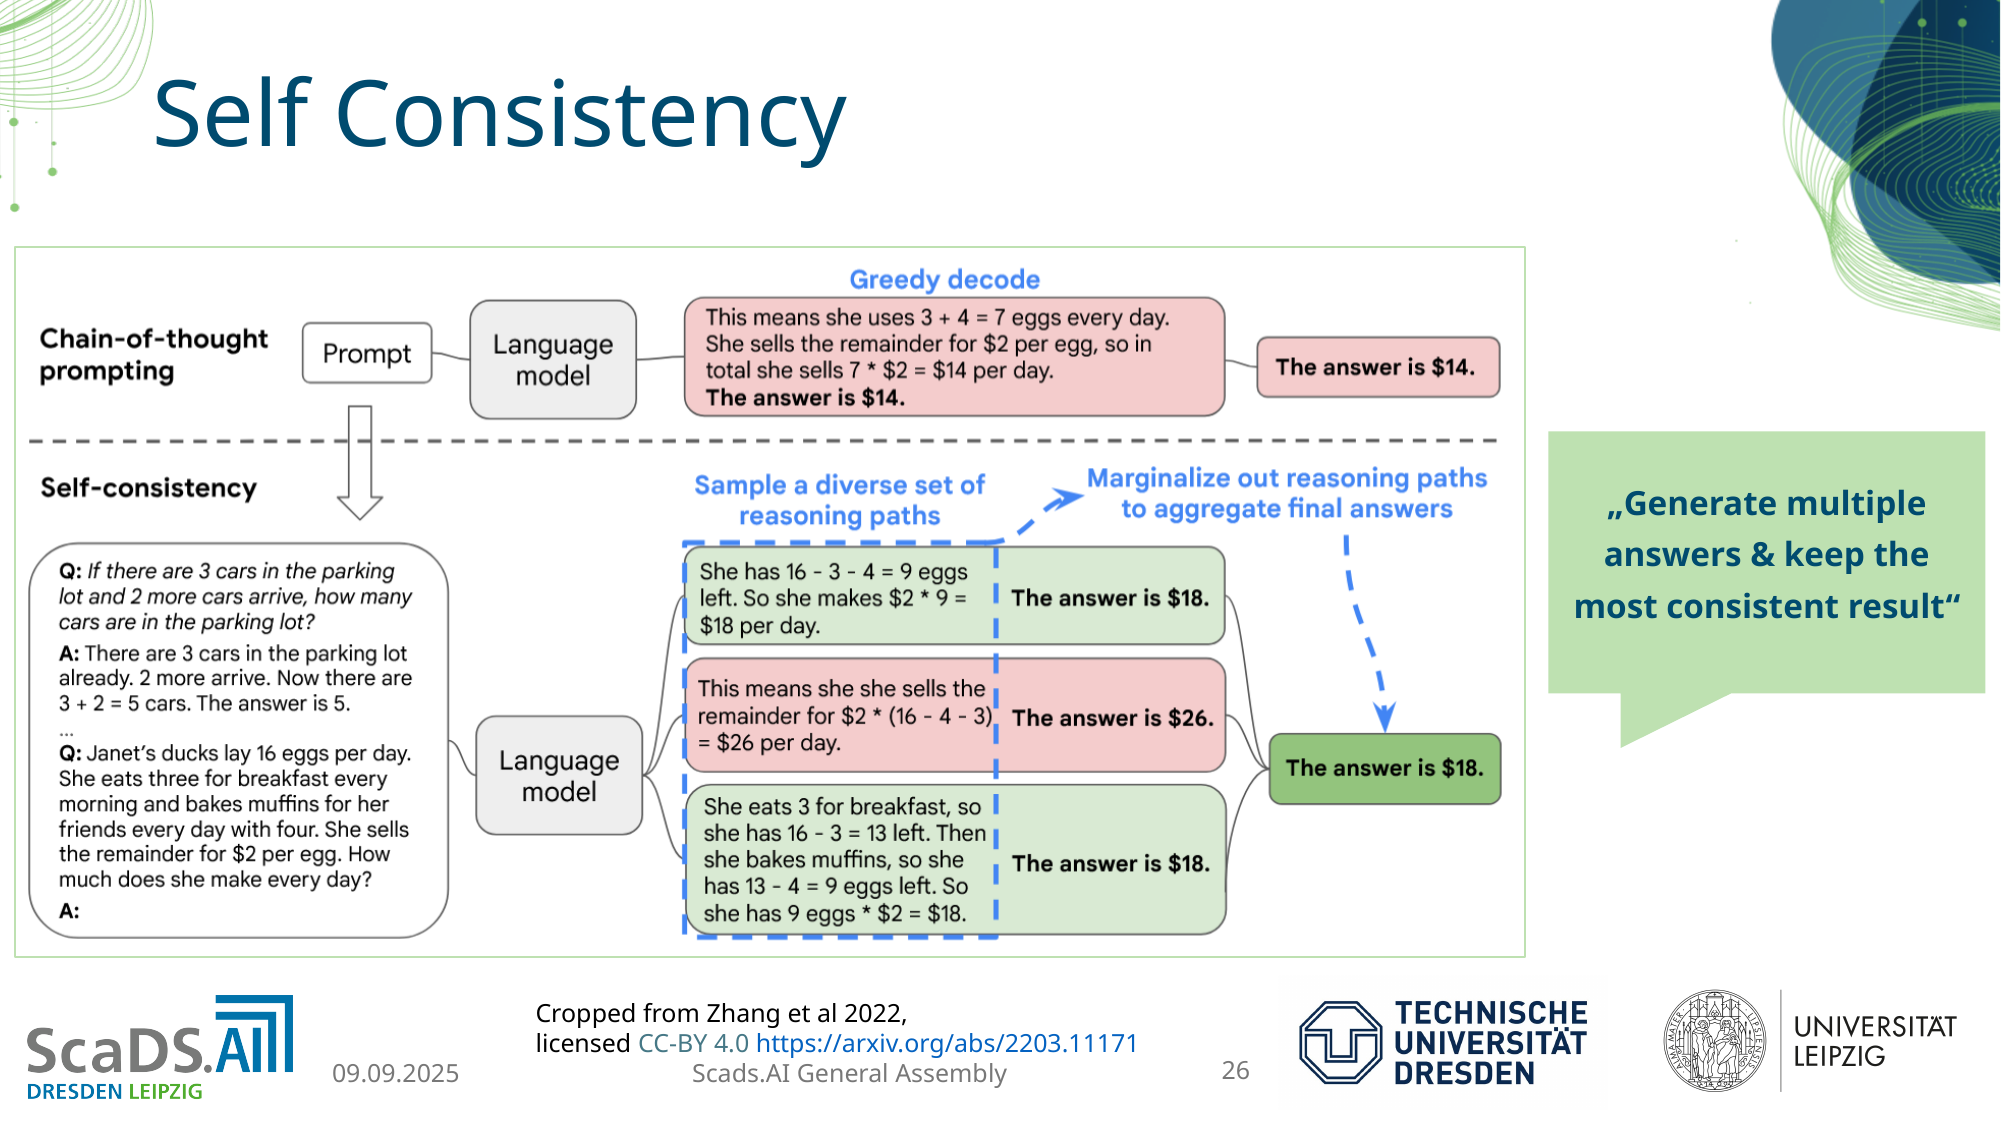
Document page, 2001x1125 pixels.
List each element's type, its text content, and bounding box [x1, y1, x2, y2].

picture [1734, 0, 2001, 459]
picture [0, 0, 165, 262]
picture [32, 1087, 37, 1096]
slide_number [317, 1042, 562, 1102]
slide_number 26 [1139, 1042, 1266, 1102]
picture [1621, 961, 2000, 1120]
picture [15, 247, 1525, 957]
text_box Cropped from Zhang et al 2022, licensed CC-BY 4.0 https://arxiv.org/abs/2203.11171 [520, 989, 1180, 1069]
title Self Consistency [137, 59, 1862, 187]
footer Scads.AI General Assembly [574, 1042, 1126, 1102]
picture [1278, 975, 1608, 1110]
text_box „Generate multiple answers & keep the most consistent result“ [1548, 431, 1986, 748]
picture [27, 995, 293, 1100]
